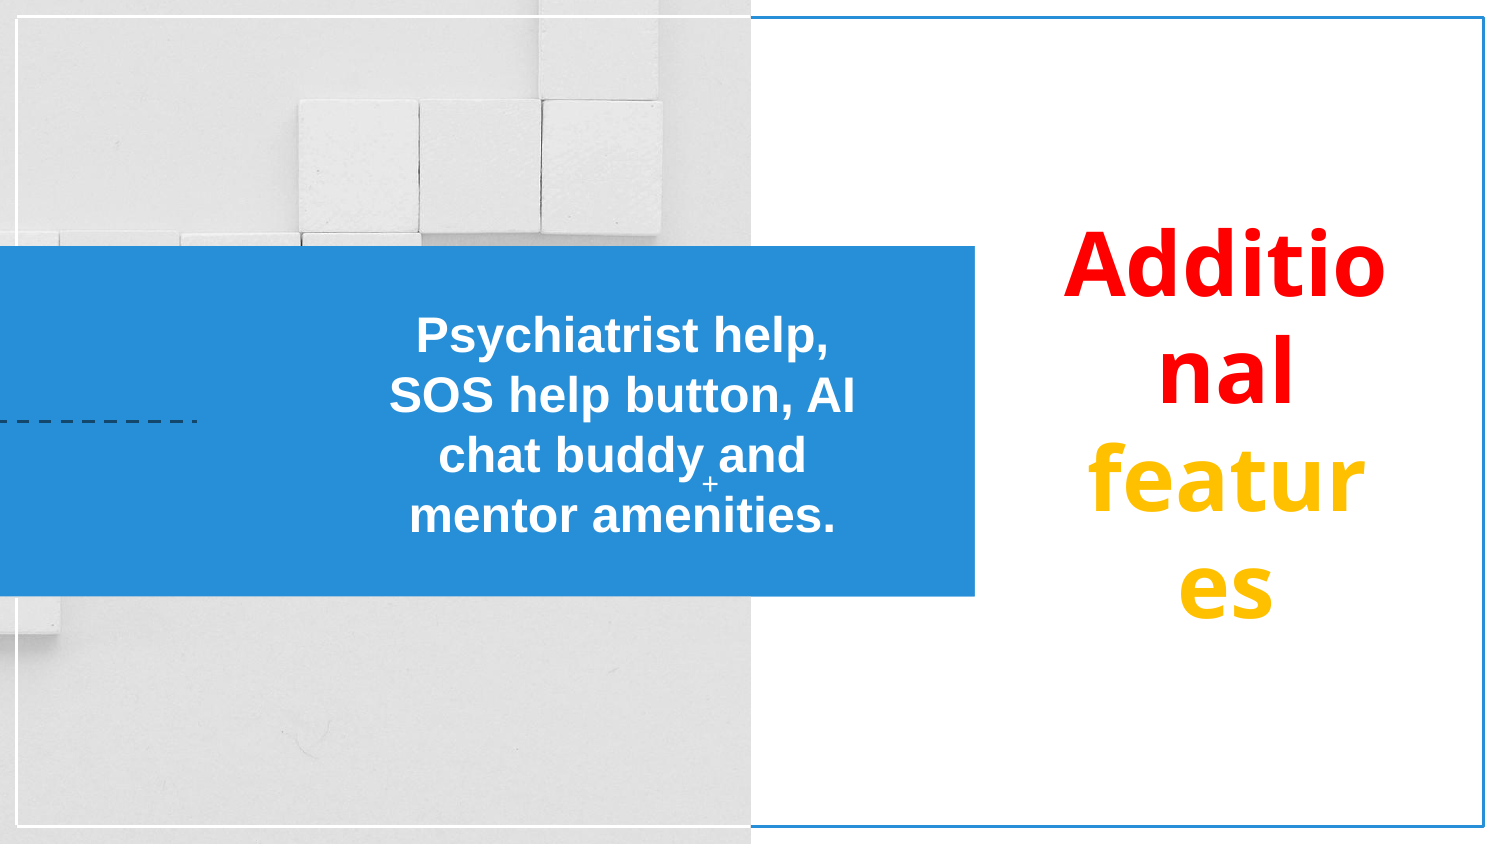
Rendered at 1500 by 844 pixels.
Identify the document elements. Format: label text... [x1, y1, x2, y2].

subtitle + [756, 443, 865, 522]
picture [0, 0, 752, 844]
title Additional features [1048, 311, 1405, 533]
text_box [756, 246, 975, 597]
subtitle Psychiatrist help, SOS help button, AI chat buddy and mentor amenities. [756, 247, 902, 598]
